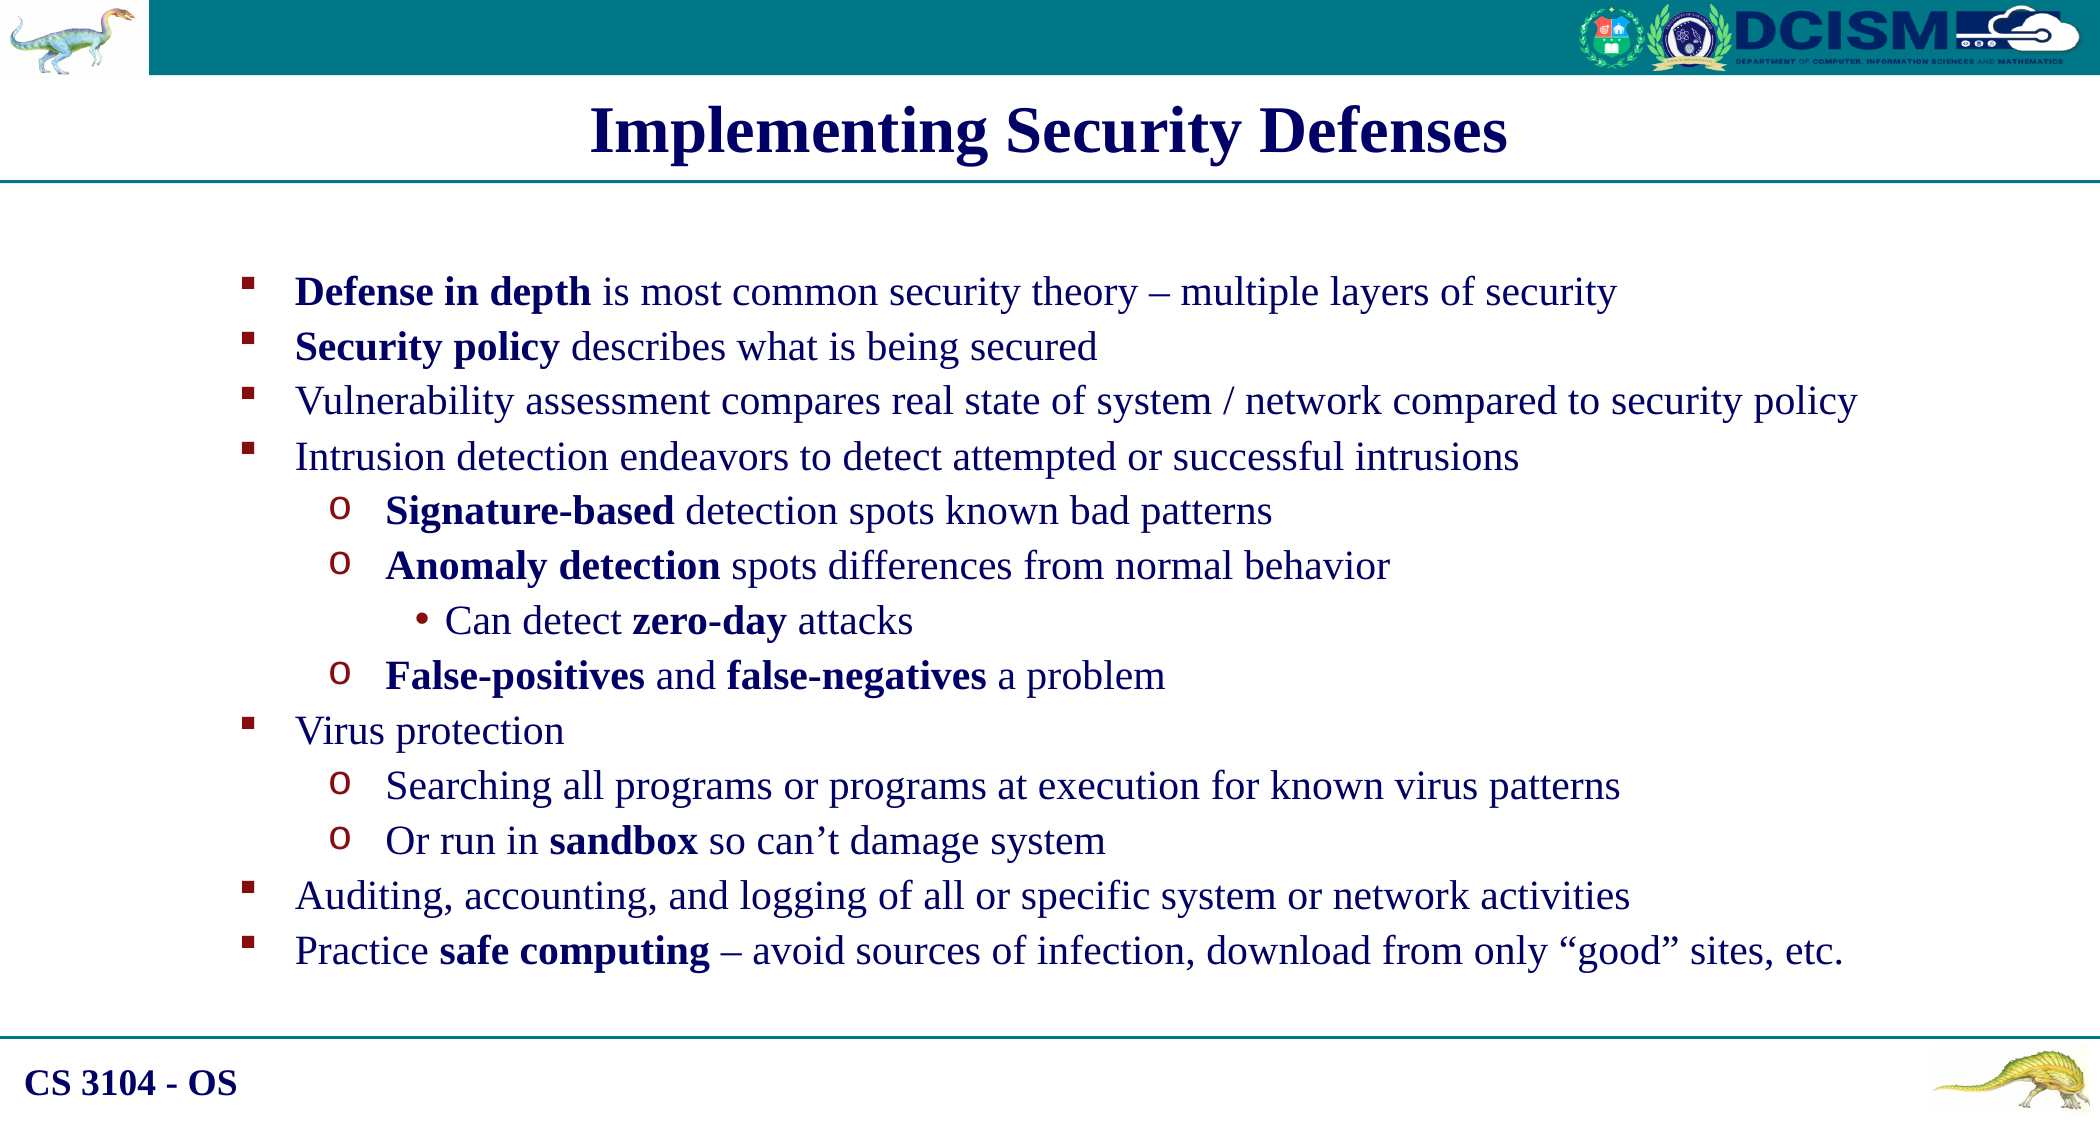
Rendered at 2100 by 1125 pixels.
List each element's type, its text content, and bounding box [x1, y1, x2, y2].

picture [1931, 1044, 2090, 1115]
text_box Defense in depth is most common security theory – multiple layers of security Security policy describes what is being secured Vulnerability assessment compares real state of system / network compared to security policy Intrusion detection endeavors to detect attempted or successful intrusions Signature-based detection spots known bad patterns Anomaly detection spots differences from normal behavior Can detect zero-day attacks False-positives and false-negatives a problem Virus protection Searching all programs or programs at execution for known virus patterns Or run in sandbox so can’t damage system Auditing, accounting, and logging of all or specific system or network activities Practice safe computing – avoid sources of infection, download from only “good” sites, etc. [223, 250, 1875, 981]
picture [1572, 0, 2094, 76]
text_box Implementing Security Defenses [15, 78, 2083, 174]
picture [0, 0, 149, 82]
